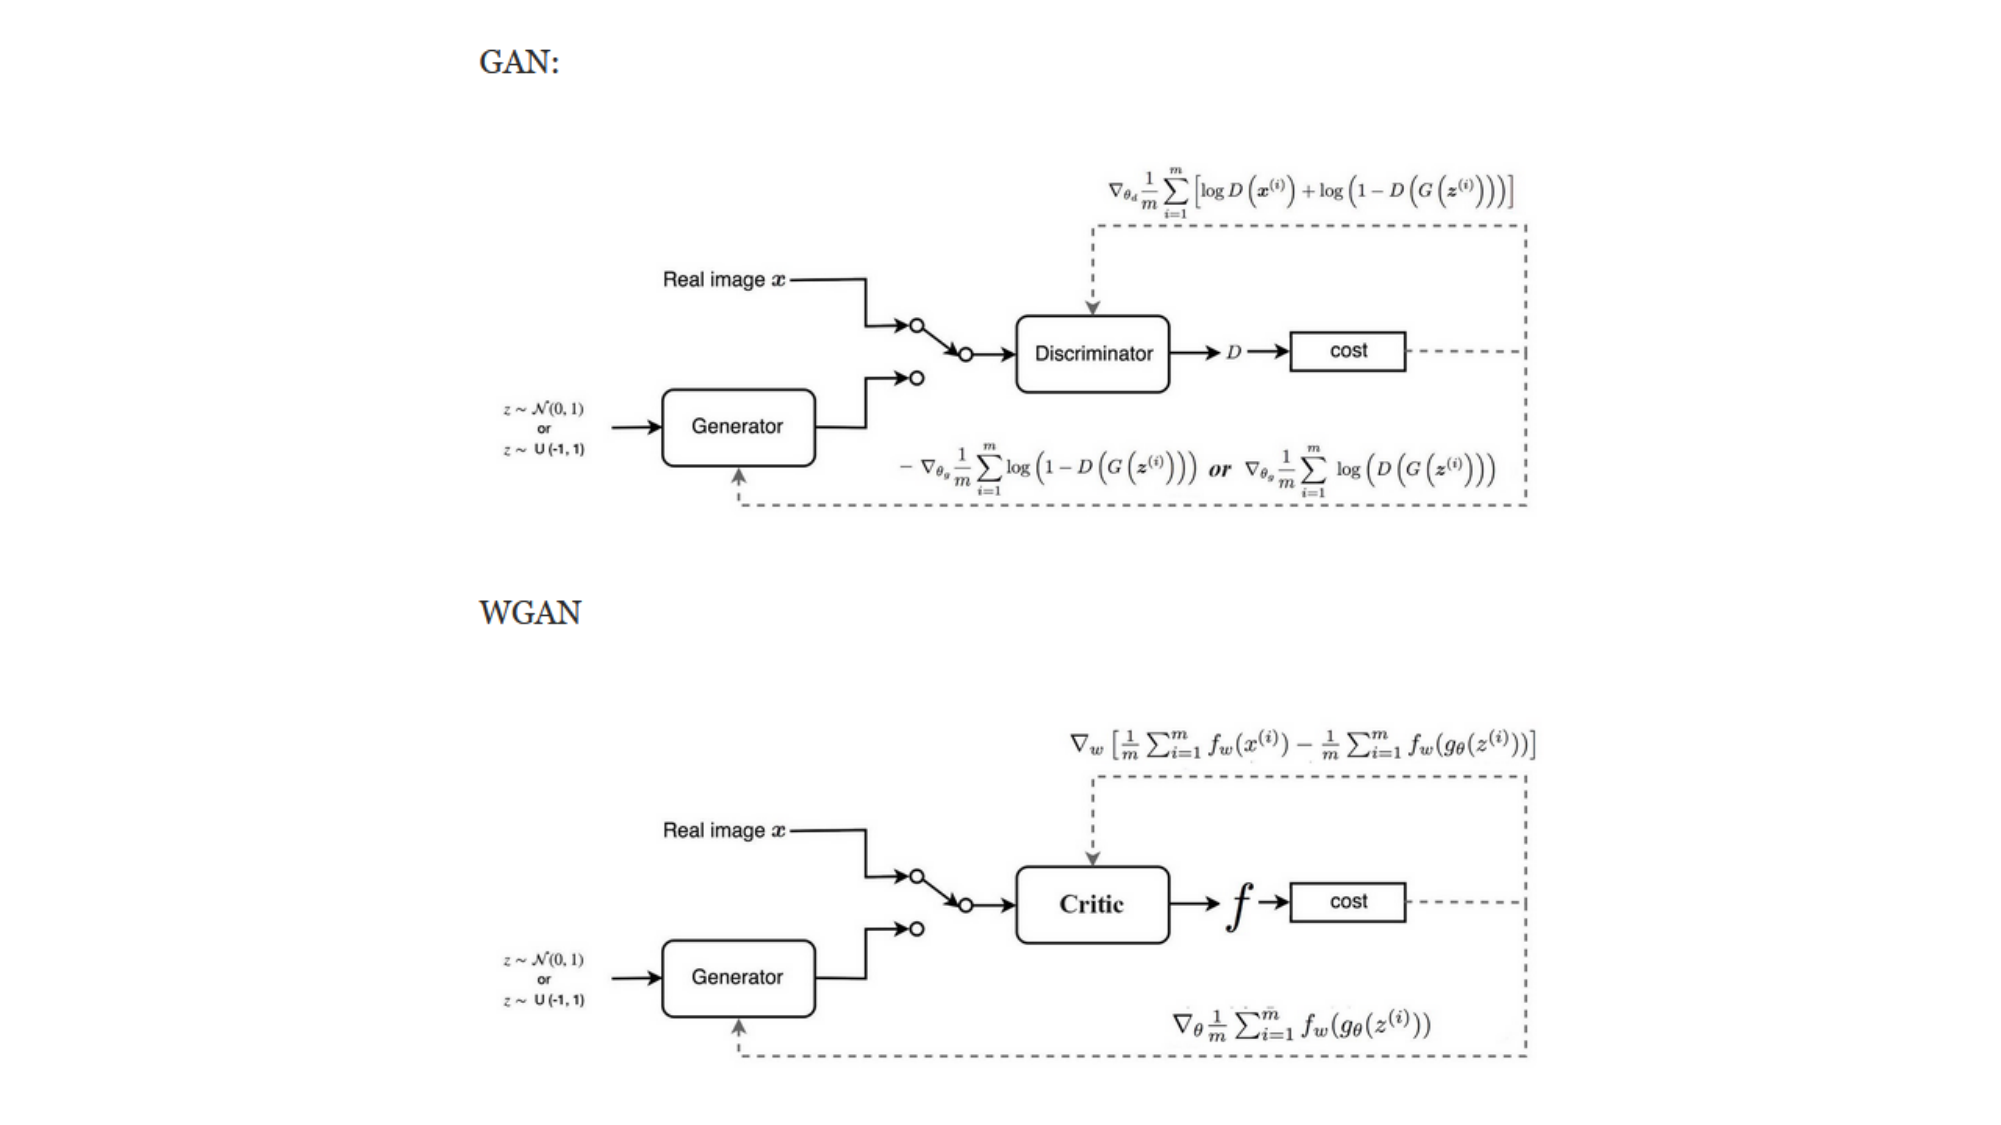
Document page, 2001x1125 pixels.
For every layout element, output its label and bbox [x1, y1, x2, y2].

picture [410, 14, 1590, 1111]
